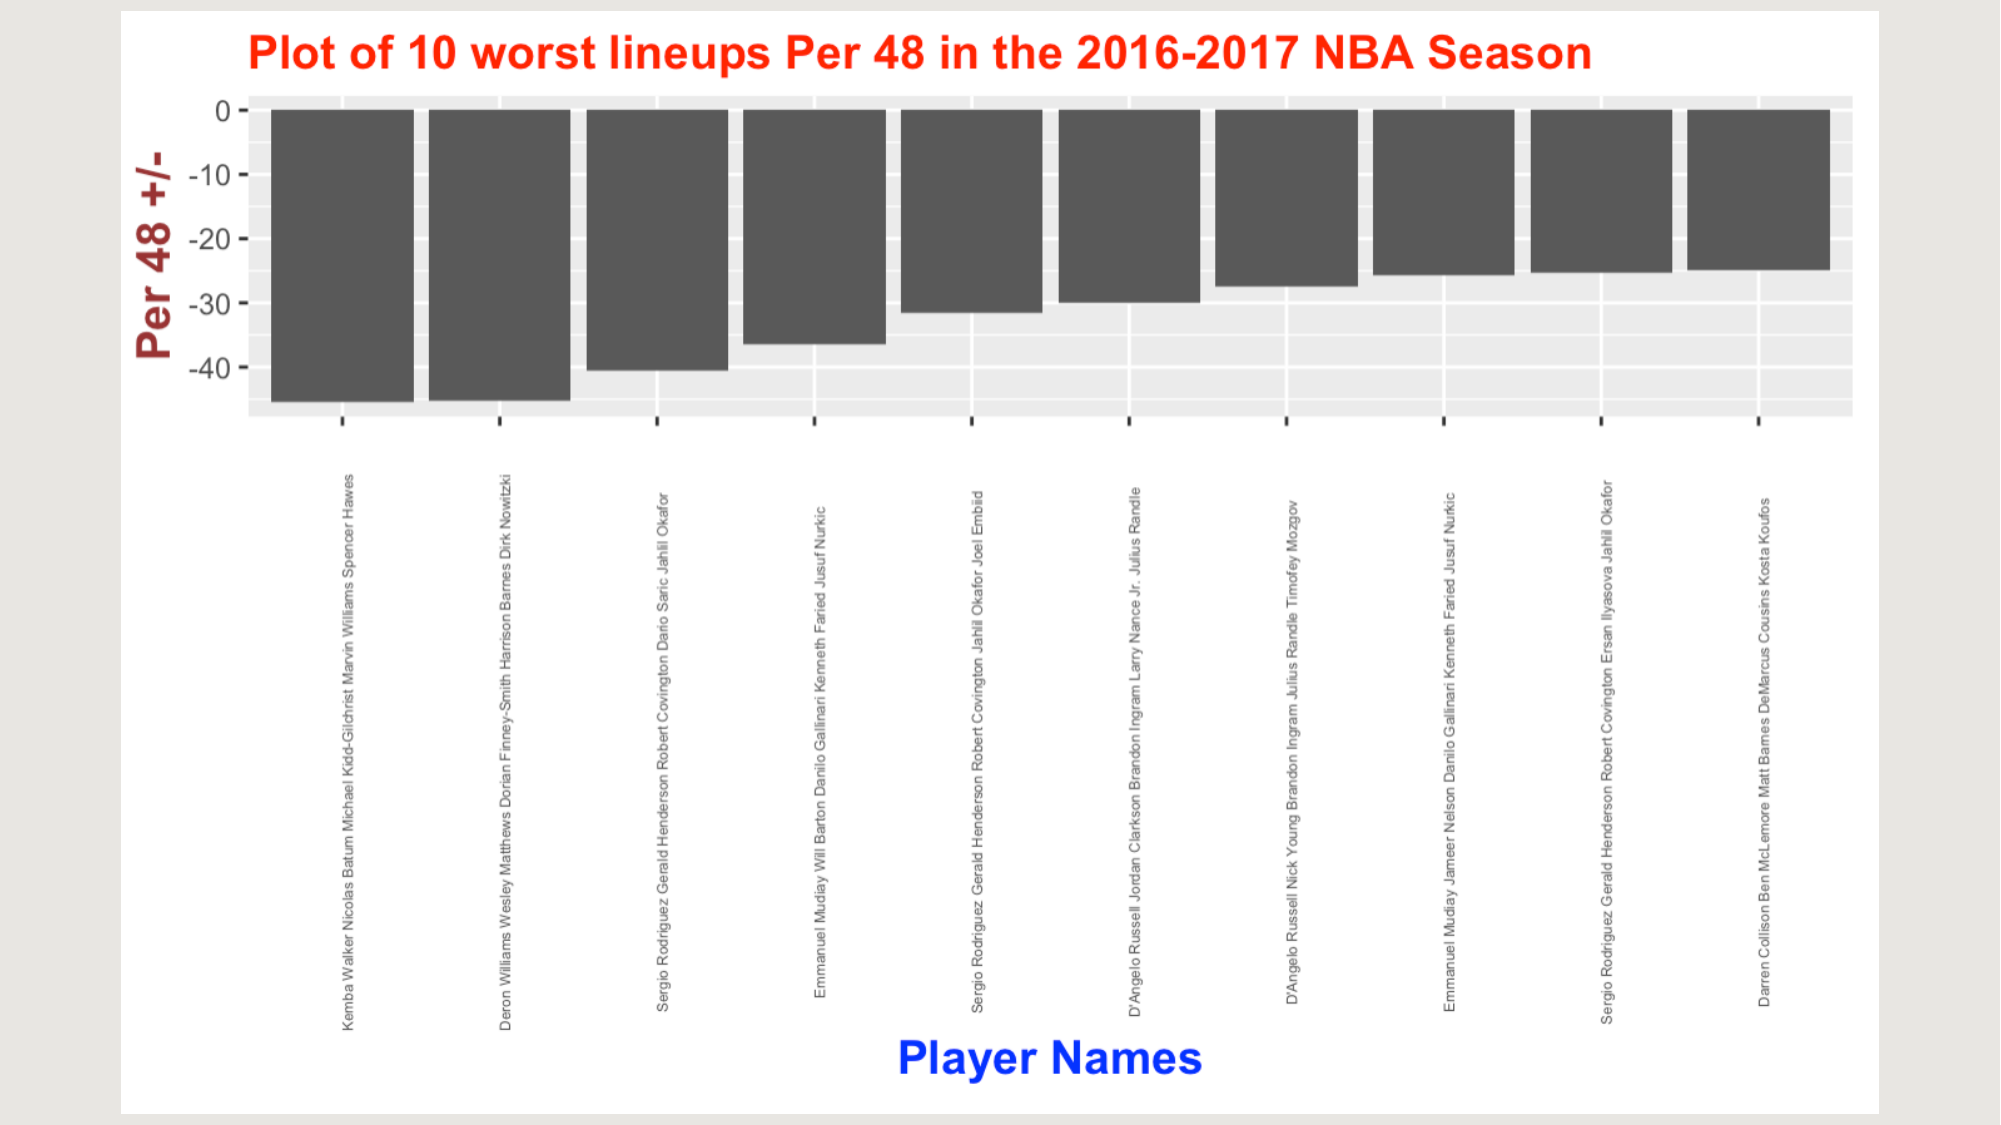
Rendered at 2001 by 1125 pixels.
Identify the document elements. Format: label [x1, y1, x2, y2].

picture [121, 10, 1879, 1115]
